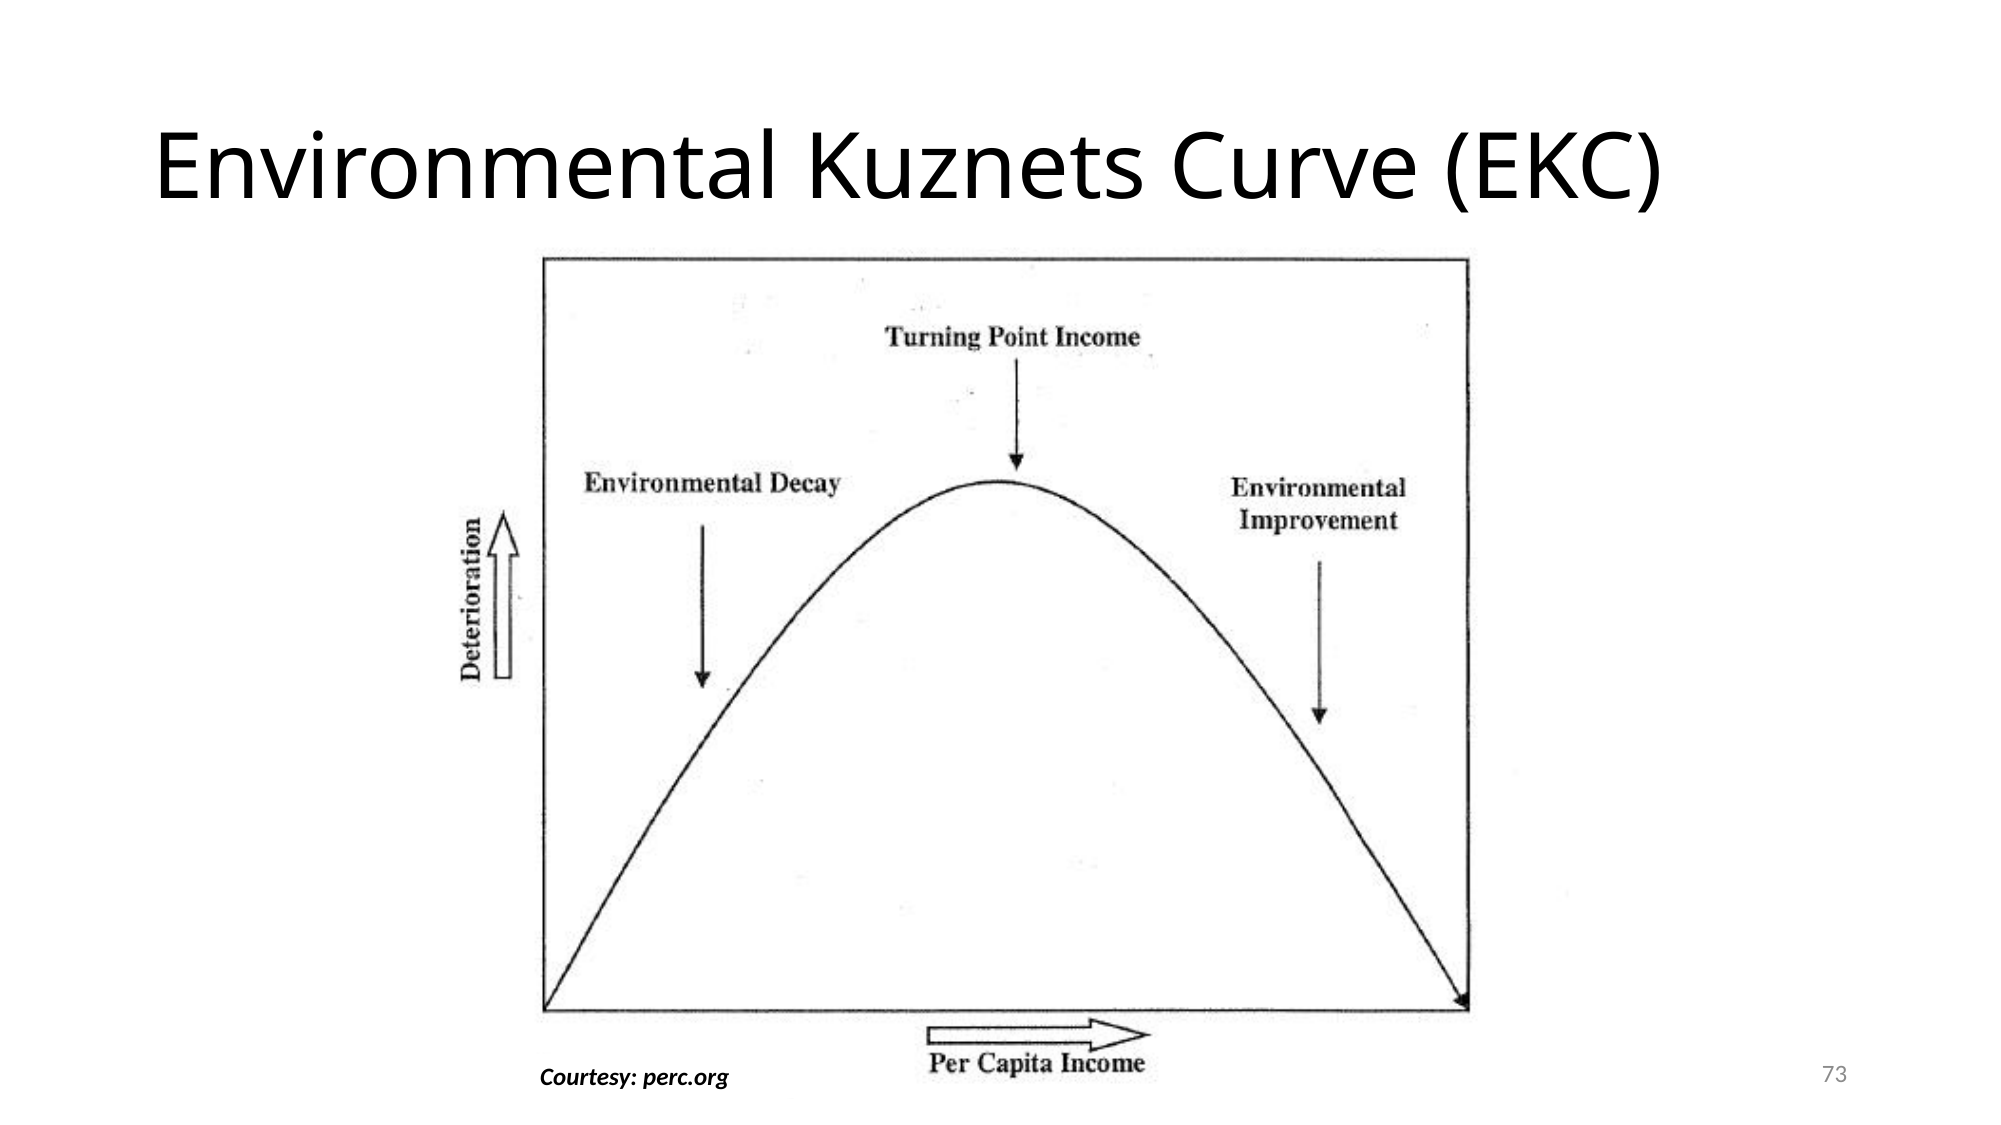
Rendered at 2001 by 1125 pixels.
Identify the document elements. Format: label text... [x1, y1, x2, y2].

slide_number 73 [1412, 1042, 1863, 1103]
title Environmental Kuznets Curve (EKC) [137, 59, 1863, 278]
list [429, 232, 1571, 1099]
